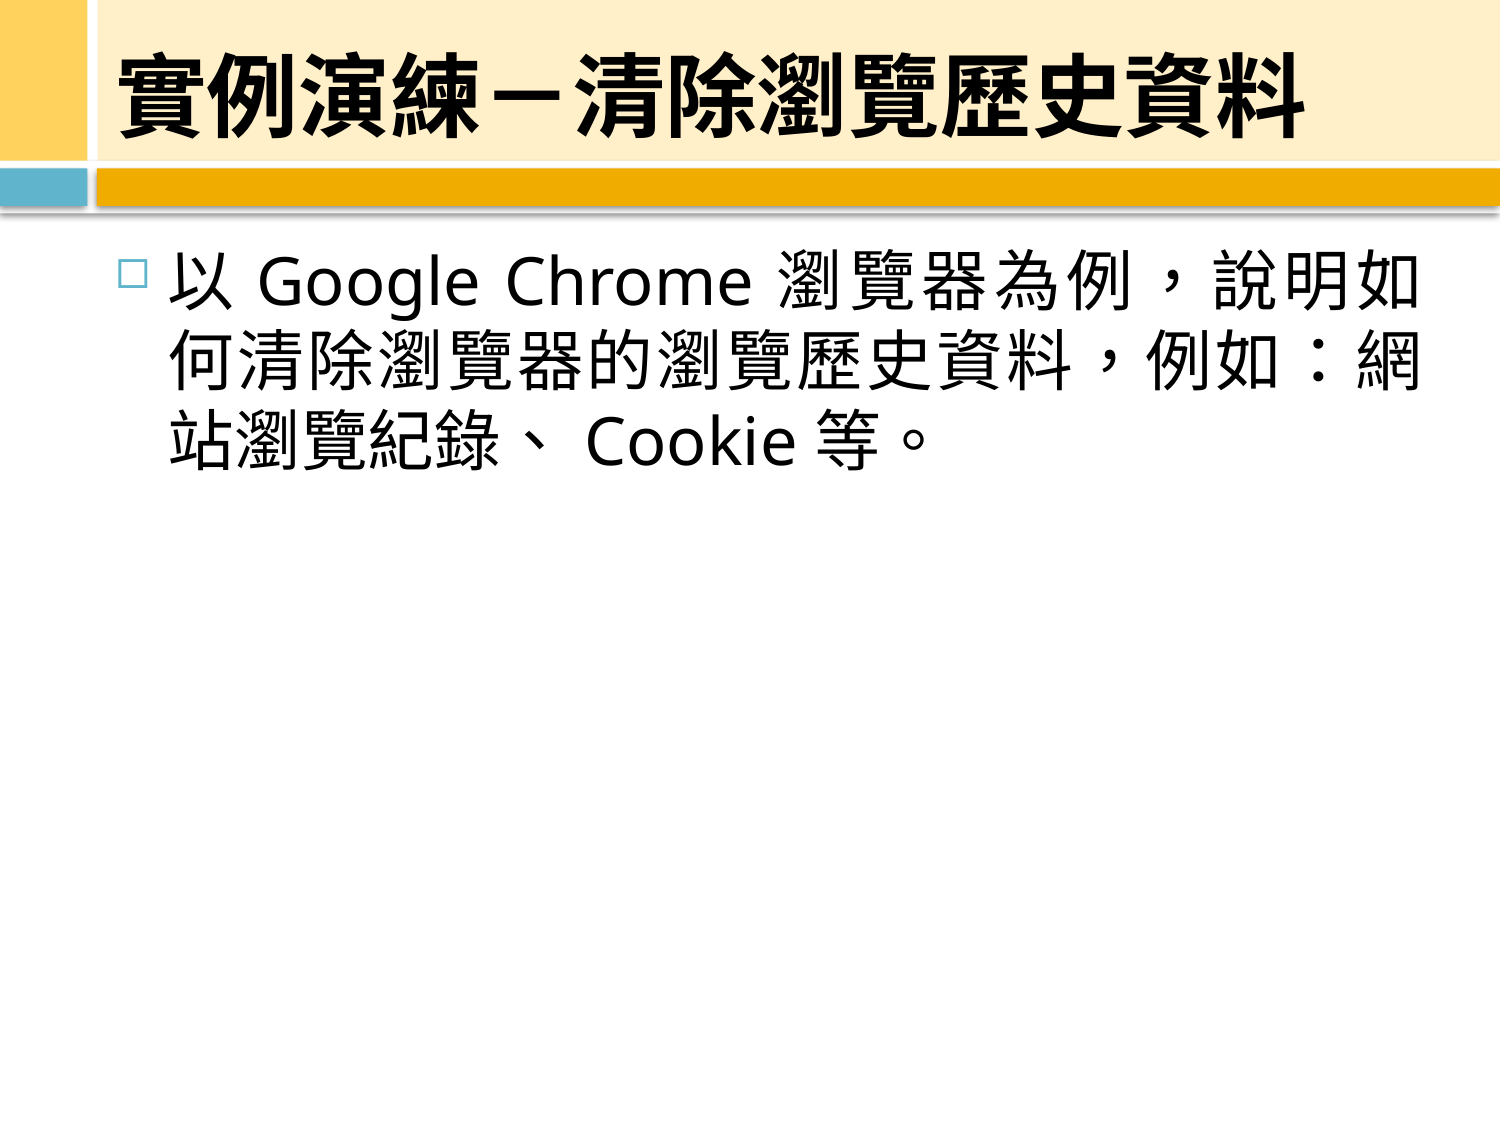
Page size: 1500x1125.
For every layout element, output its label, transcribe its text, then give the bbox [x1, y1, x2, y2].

title 實例演練－清除瀏覽歷史資料 [100, 26, 1438, 161]
list 以Google Chrome瀏覽器為例，說明如何清除瀏覽器的瀏覽歷史資料，例如：網站瀏覽紀錄、Cookie等。 [100, 231, 1438, 1024]
